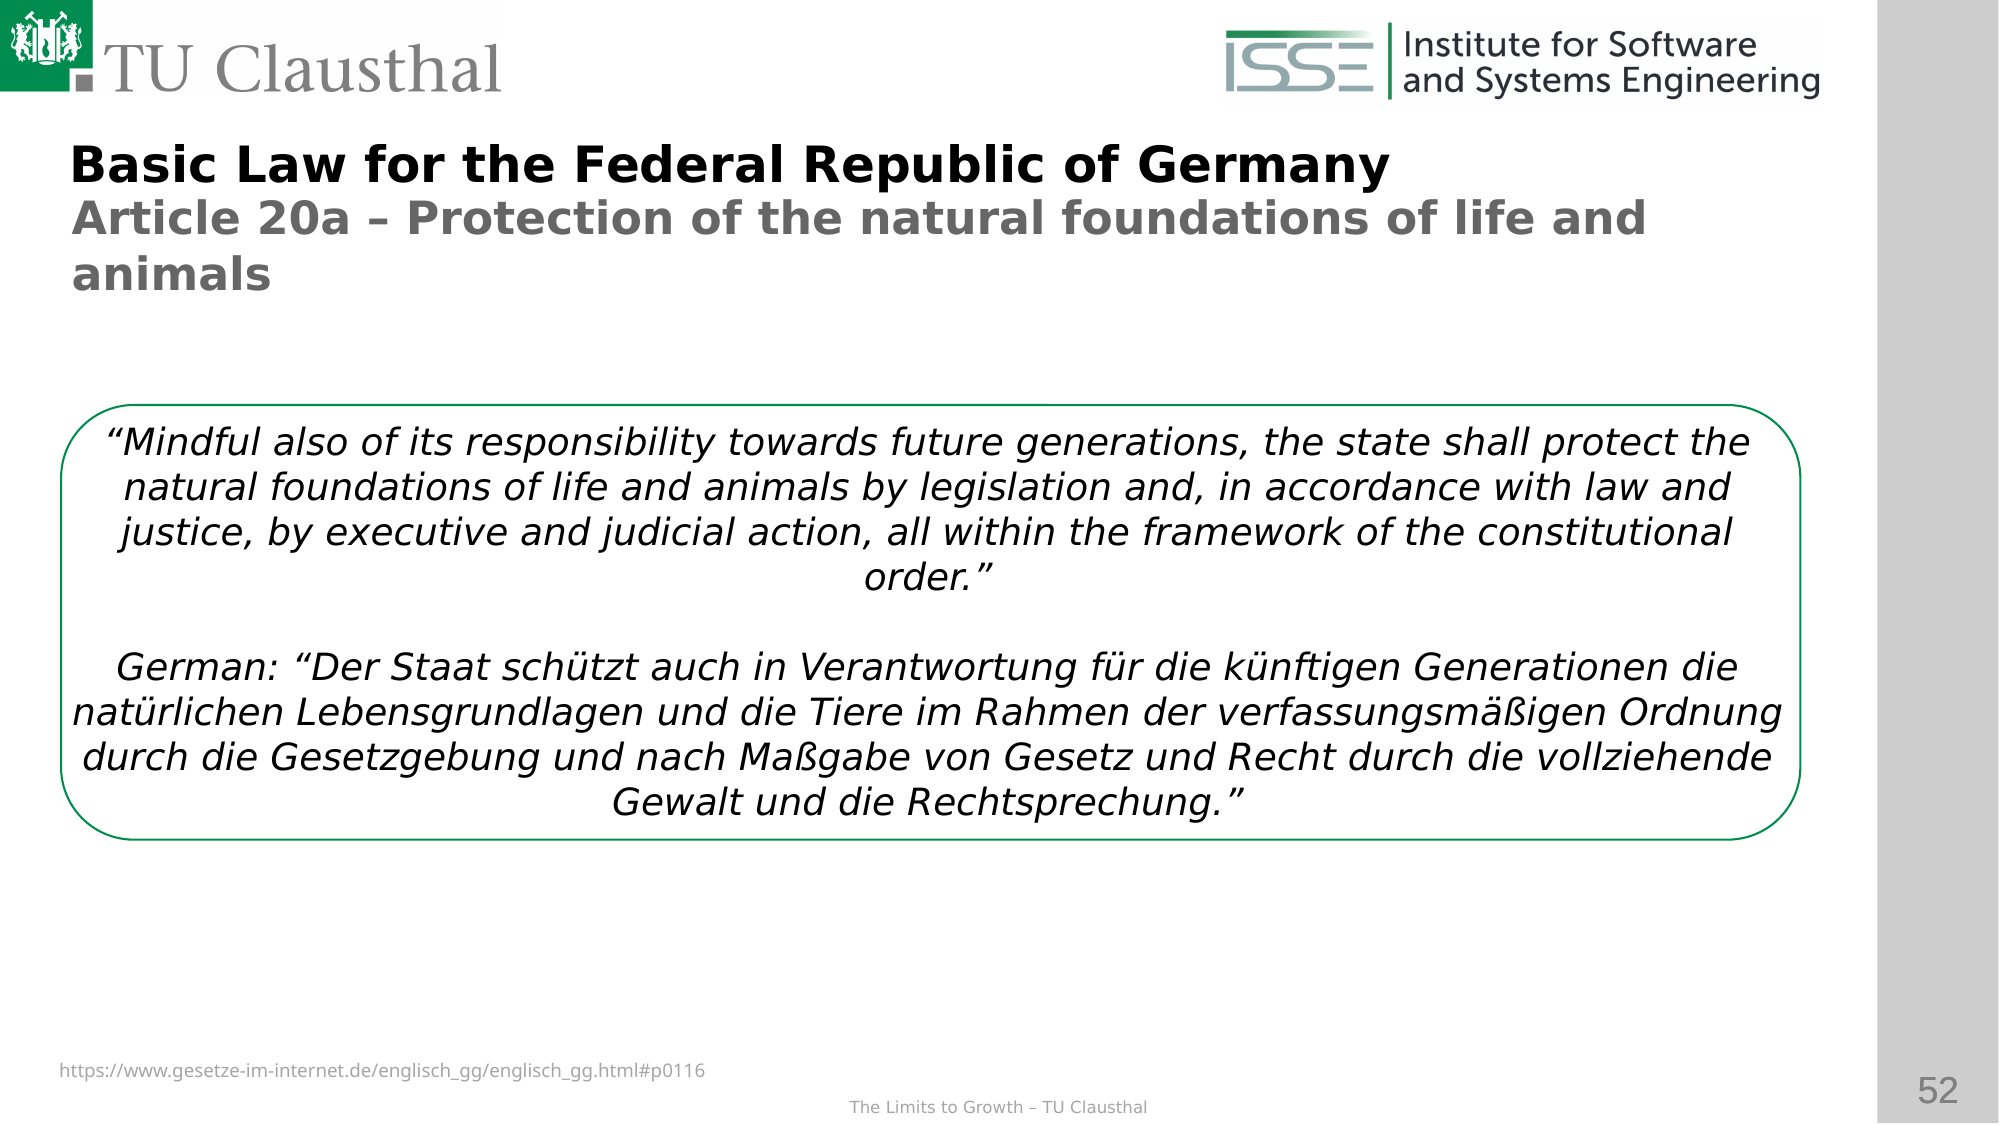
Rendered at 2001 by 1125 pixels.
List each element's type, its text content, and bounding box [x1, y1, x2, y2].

text_box Article 20a – Protection of the natural foundations of life and animals [71, 203, 1770, 208]
text_box Basic Law for the Federal Republic of Germany [55, 125, 1818, 207]
text_box “Mindful also of its responsibility towards future generations, the state shall protect the natural foundations of life and animals by legislation and, in accordance with law and justice, by executive and judicial action, all within the framework of the constitutional order.” German: “Der Staat schützt auch in Verantwortung für die künftigen Generationen die natürlichen Lebensgrundlagen und die Tiere im Rahmen der verfassungsmäßigen Ordnung durch die Gesetzgebung und nach Maßgabe von Gesetz und Recht durch die vollziehende Gewalt und die Rechtsprechung.” [56, 208, 1801, 1034]
text_box [60, 403, 1802, 841]
text_box https://www.gesetze-im-internet.de/englisch_gg/englisch_gg.html#p0116 [44, 1051, 1516, 1090]
picture [1218, 22, 1825, 106]
picture [0, 0, 501, 92]
